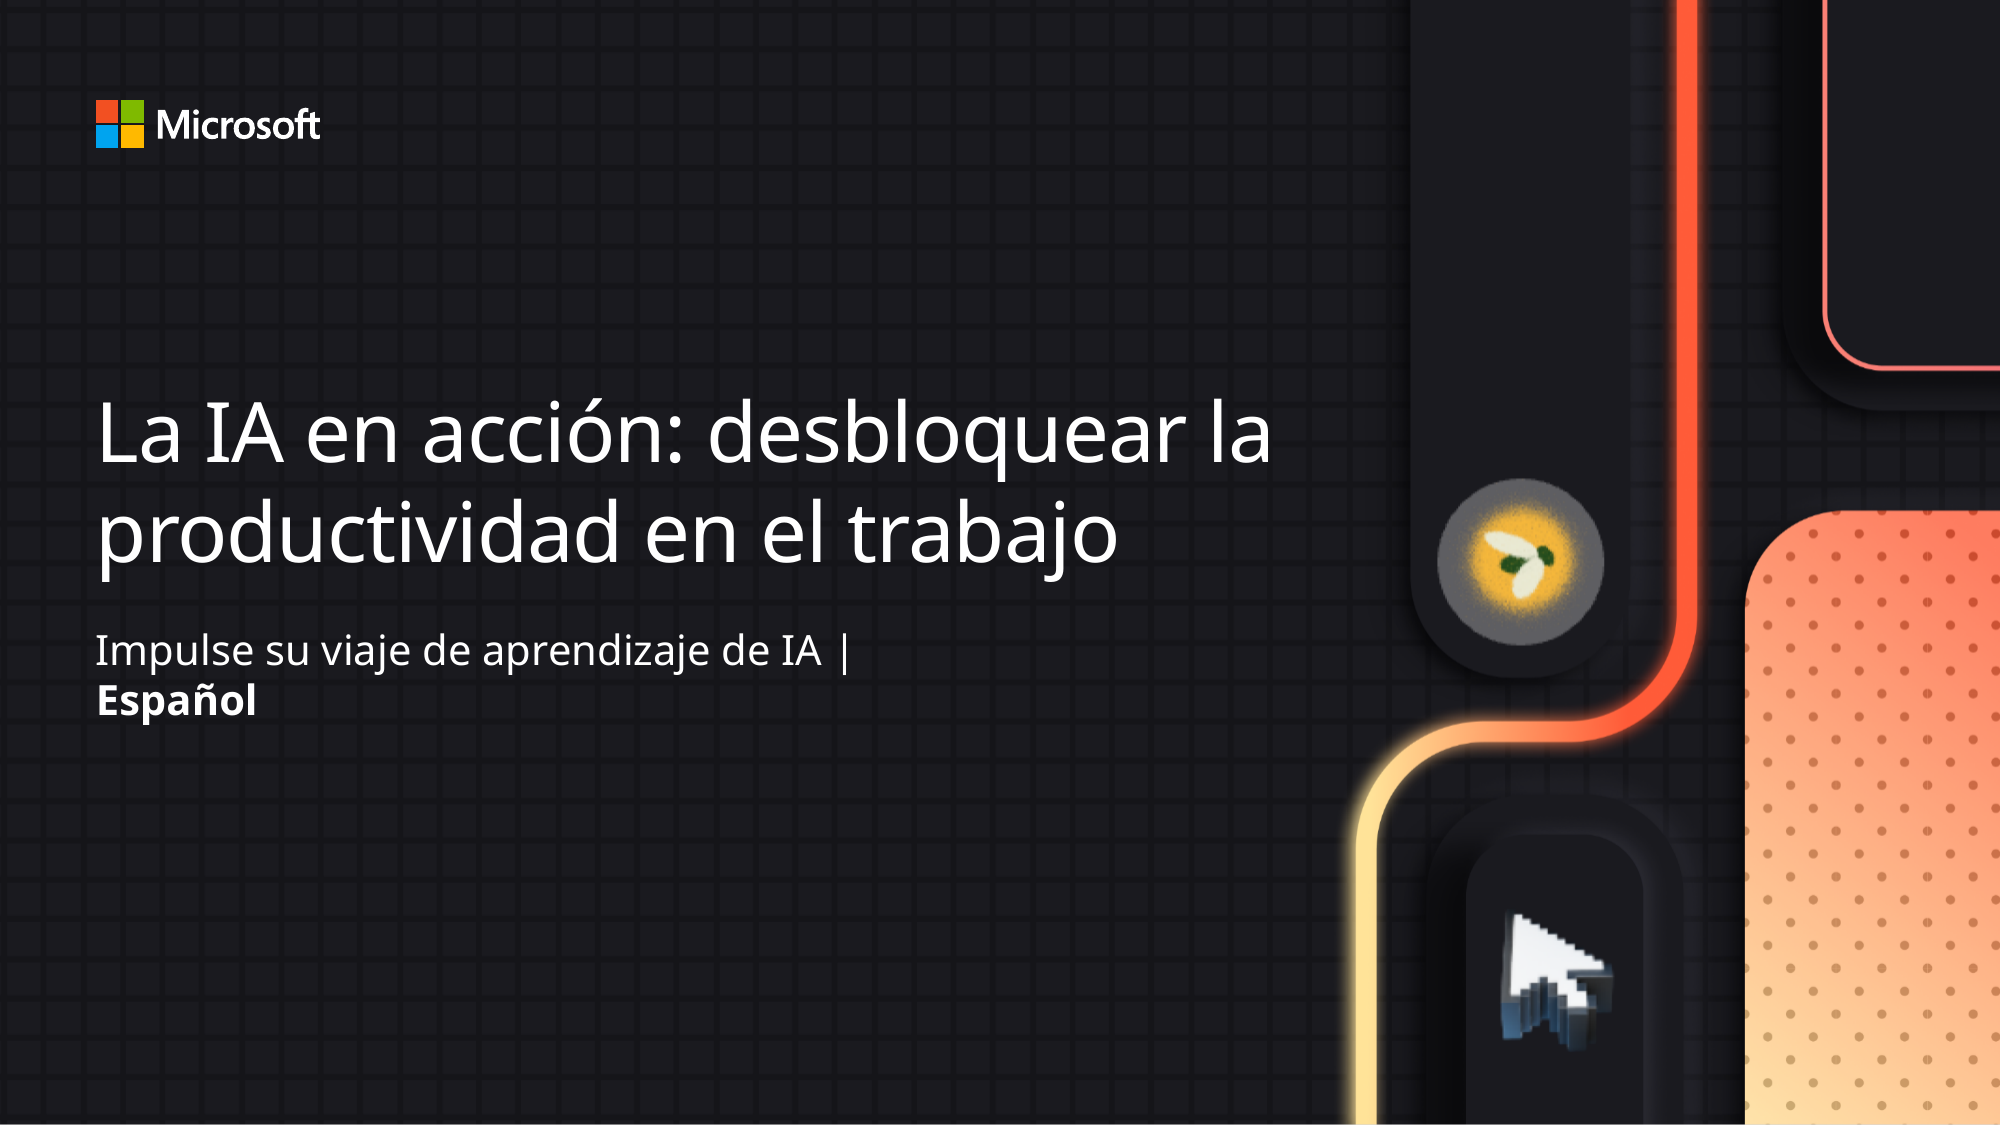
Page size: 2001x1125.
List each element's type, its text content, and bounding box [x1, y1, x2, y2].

title La IA en acción: desbloquear la productividad en el trabajo [95, 377, 1278, 580]
picture [0, 0, 2000, 1125]
list Impulse su viaje de aprendizaje de IA | Español [95, 623, 1011, 1125]
